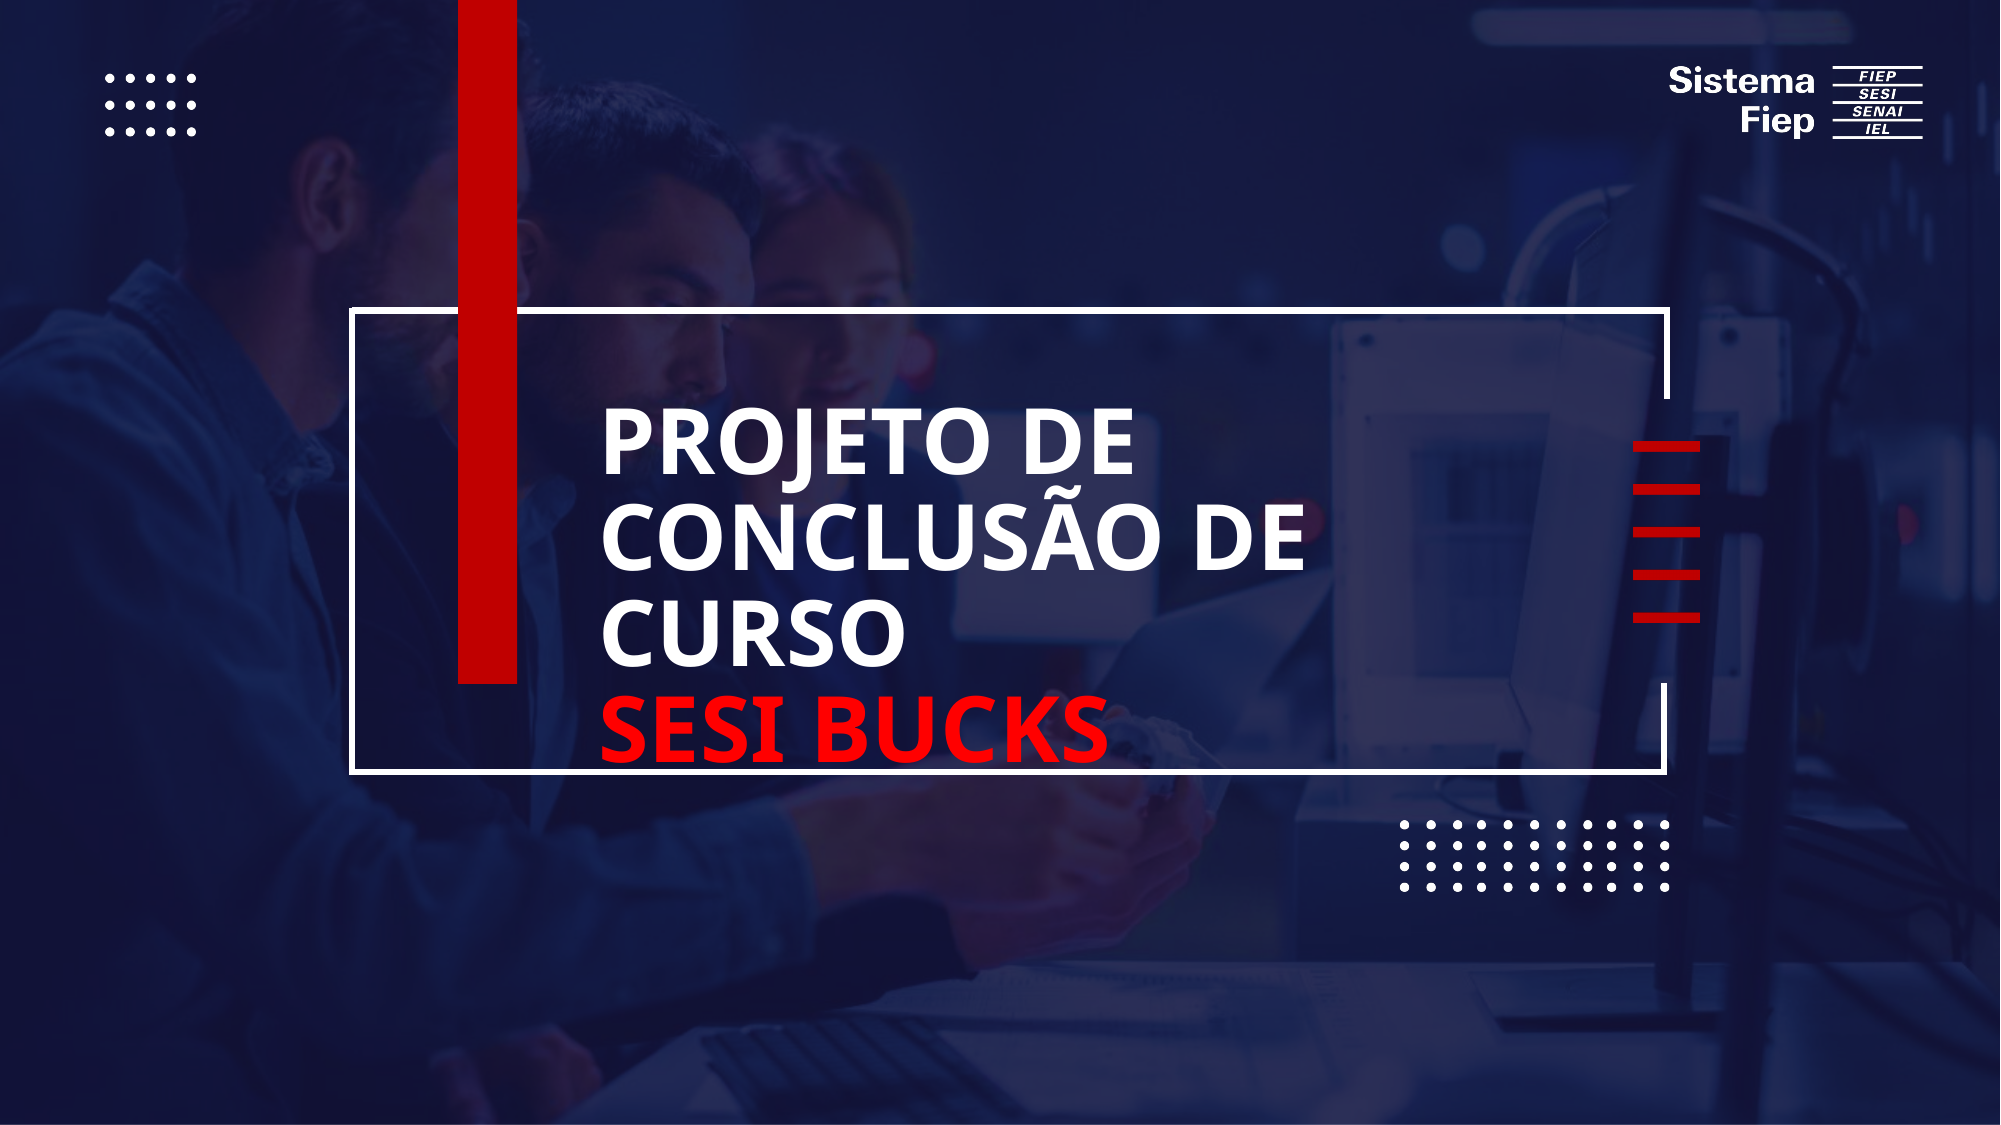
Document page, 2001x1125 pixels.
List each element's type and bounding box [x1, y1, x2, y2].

picture [0, 0, 2000, 1125]
text_box [348, 307, 1670, 773]
